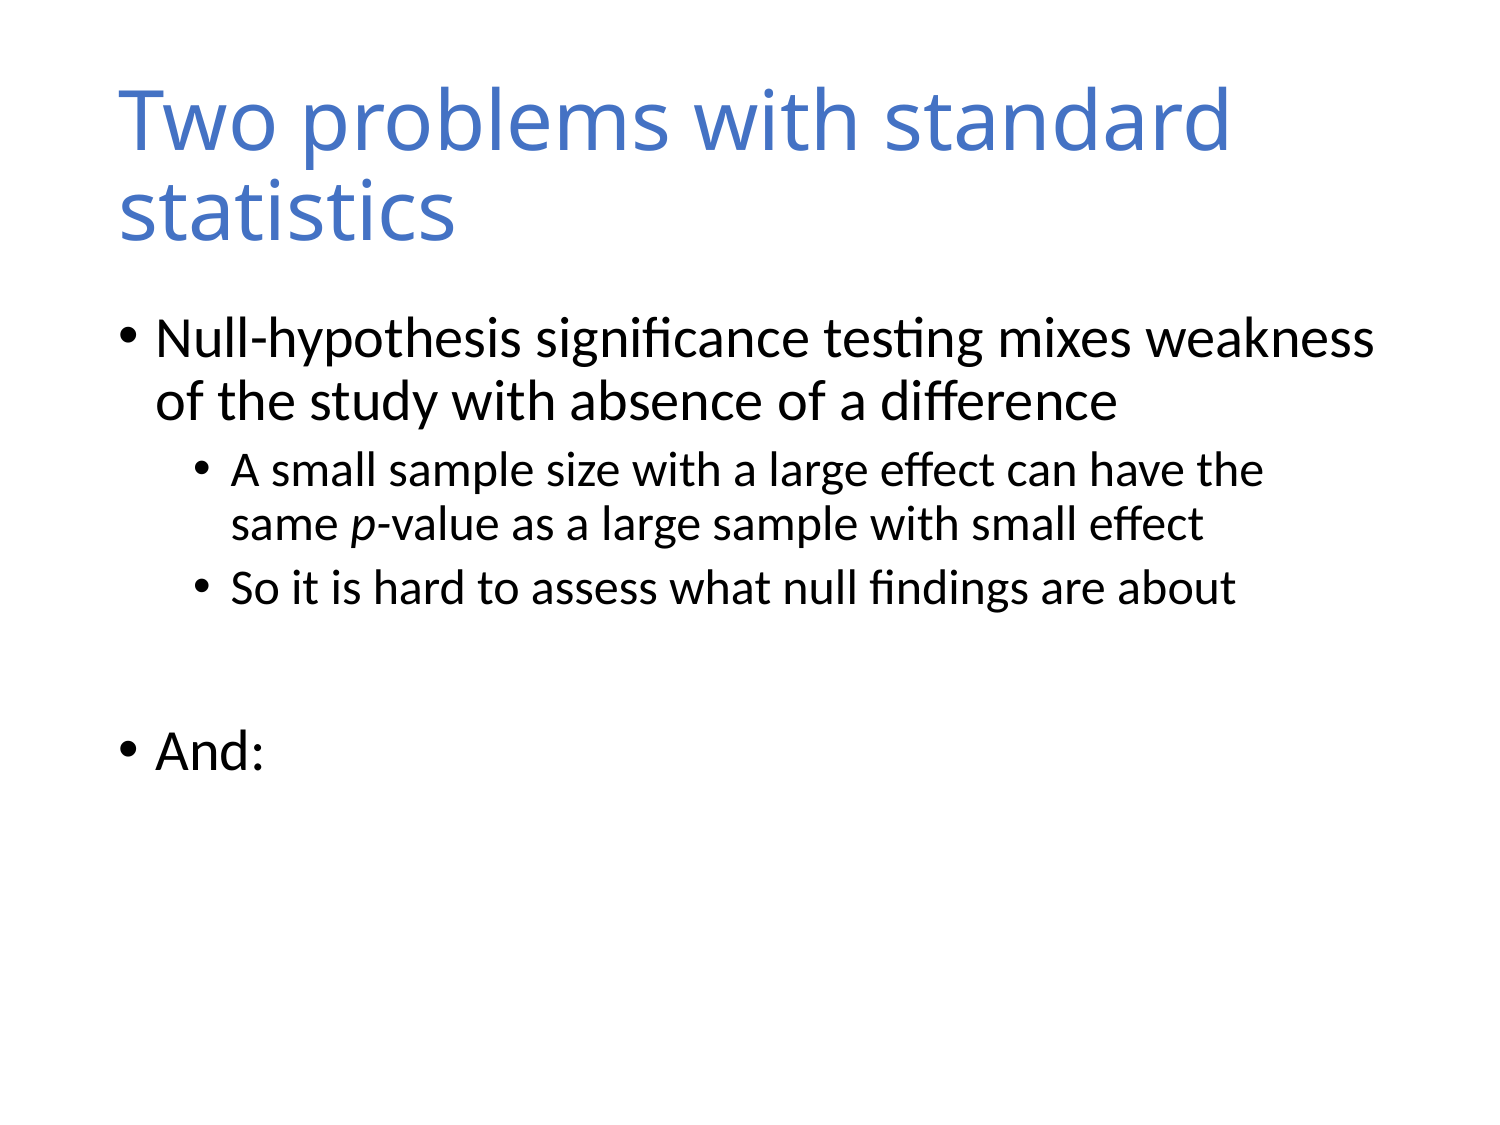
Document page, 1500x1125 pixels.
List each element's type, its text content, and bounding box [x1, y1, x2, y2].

title Two problems with standard statistics [103, 59, 1442, 278]
list Null-hypothesis significance testing mixes weakness of the study with absence of a difference A small sample size with a large effect can have the same p-value as a large sample with small effect So it is hard to assess what null findings are about And: [103, 299, 1397, 1014]
